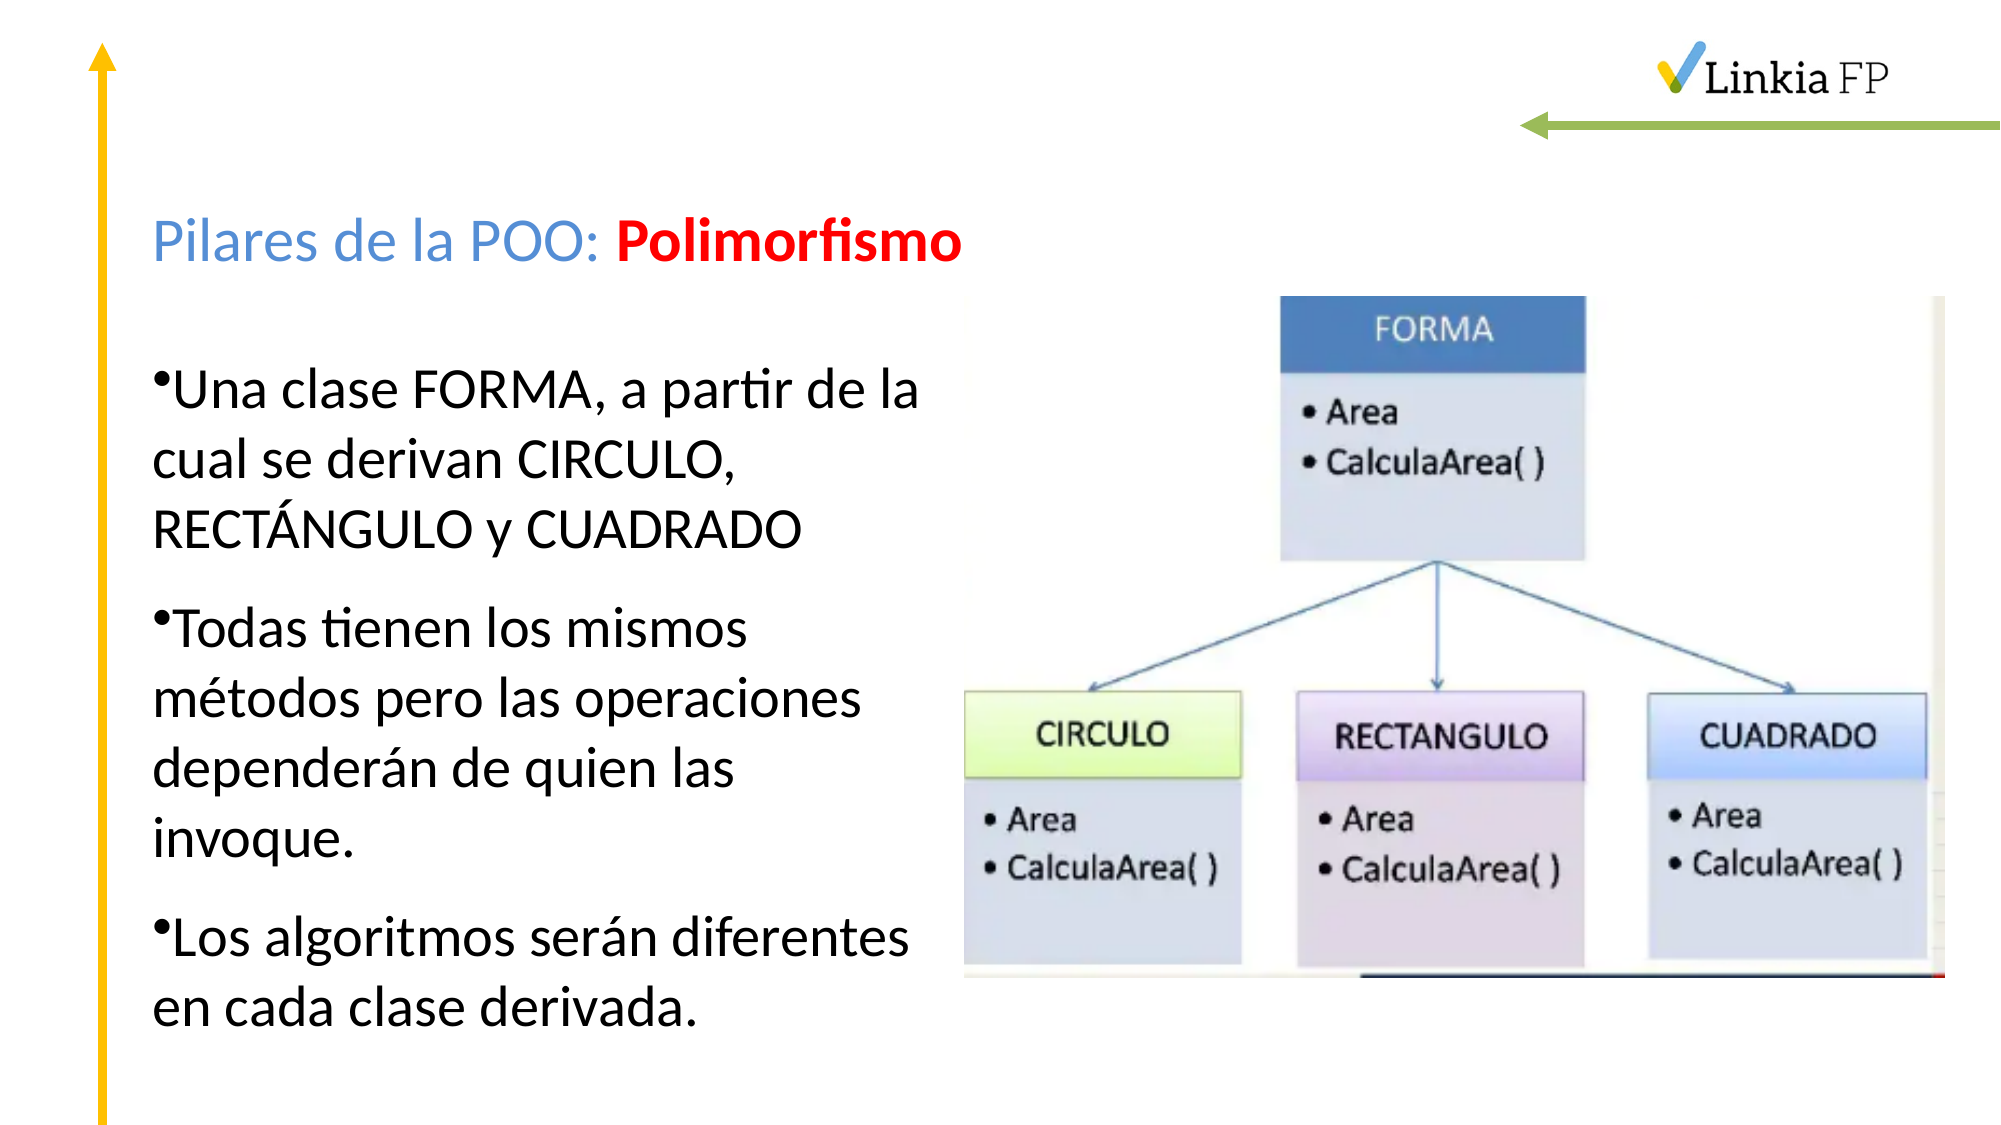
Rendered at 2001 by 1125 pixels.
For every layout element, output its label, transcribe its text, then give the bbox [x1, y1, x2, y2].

picture [964, 296, 1946, 978]
picture [1649, 39, 1900, 95]
list Una clase FORMA, a partir de la cual se derivan CIRCULO, RECTÁNGULO y CUADRADO Todas tienen los mismos métodos pero las operaciones dependerán de quien las invoque. Los algoritmos serán diferentes en cada clase derivada. [137, 342, 941, 1046]
title Pilares de la POO: Polimorfismo [137, 172, 1945, 301]
